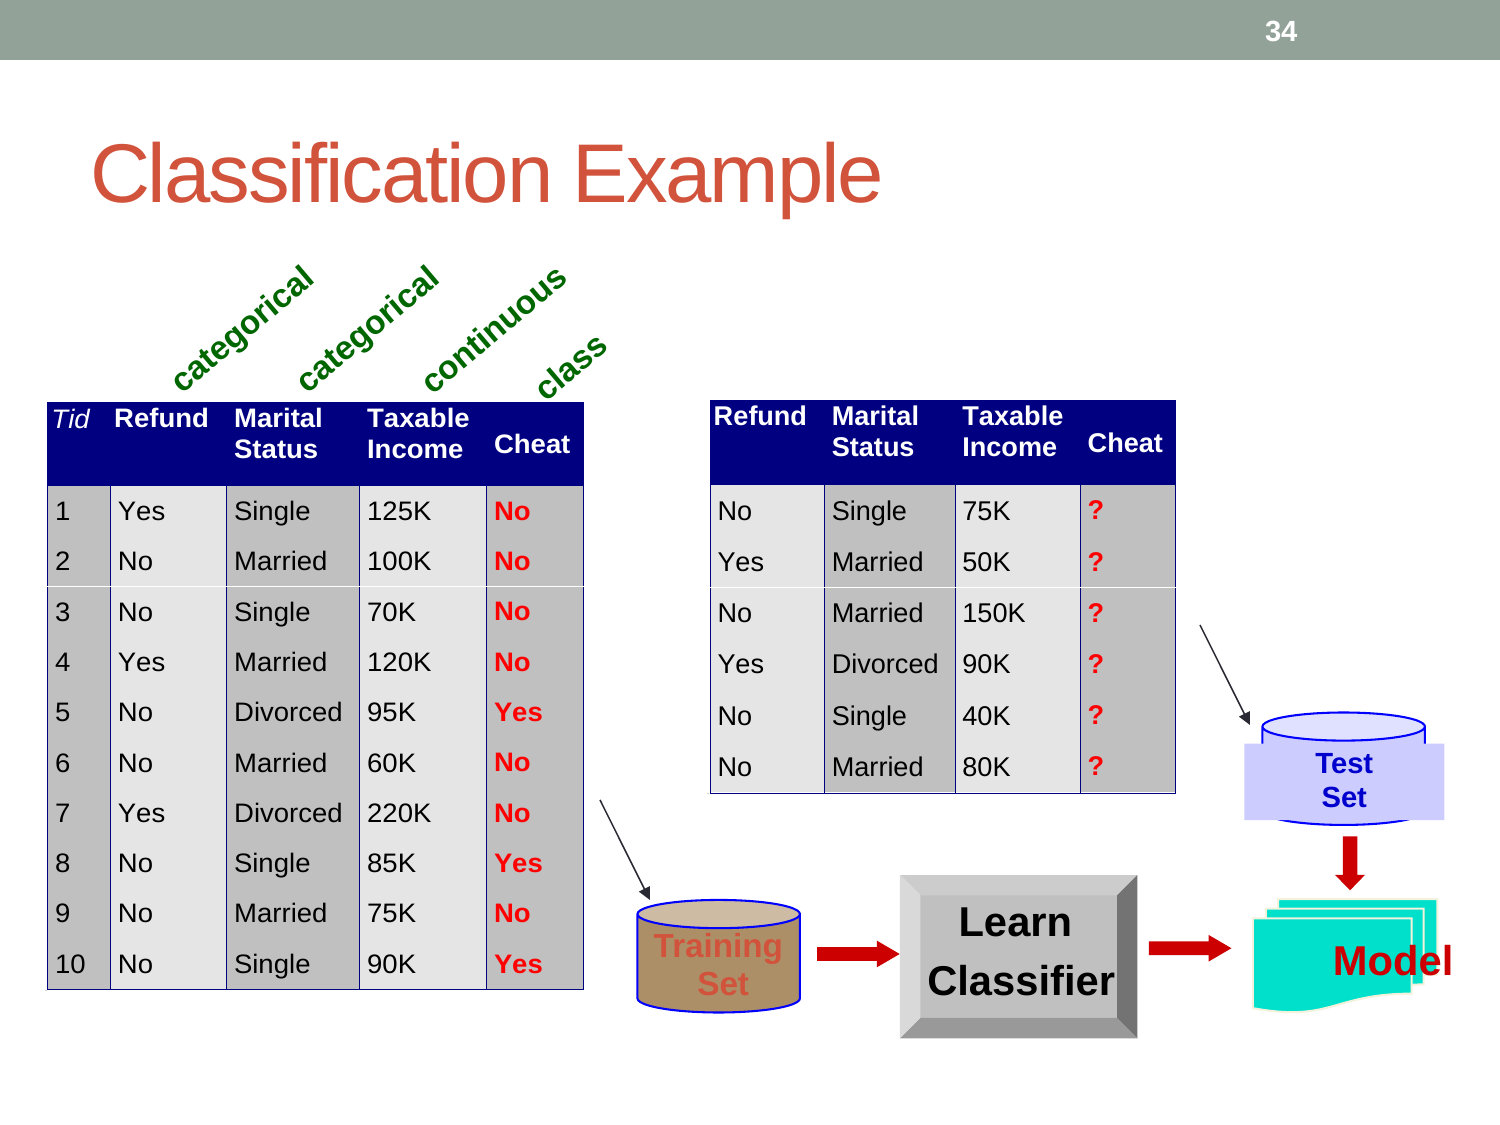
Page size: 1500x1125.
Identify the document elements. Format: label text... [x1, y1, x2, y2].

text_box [699, 399, 1192, 835]
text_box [1252, 898, 1438, 1013]
text_box [1199, 624, 1250, 725]
text_box [818, 942, 898, 966]
text_box categorical [113, 203, 380, 399]
text_box Learn Classifier [856, 887, 1187, 1011]
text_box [1262, 712, 1426, 826]
text_box [1149, 936, 1230, 960]
text_box [1337, 837, 1363, 889]
text_box [637, 899, 800, 924]
slide_number 34 [1250, 3, 1425, 57]
text_box continuous [365, 202, 633, 399]
text_box [630, 859, 650, 901]
text_box class [486, 271, 673, 399]
text_box categorical [238, 203, 505, 399]
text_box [37, 402, 623, 1008]
text_box Training Set [630, 924, 856, 1010]
title Classification Example [75, 87, 1425, 250]
text_box [899, 1011, 1138, 1039]
